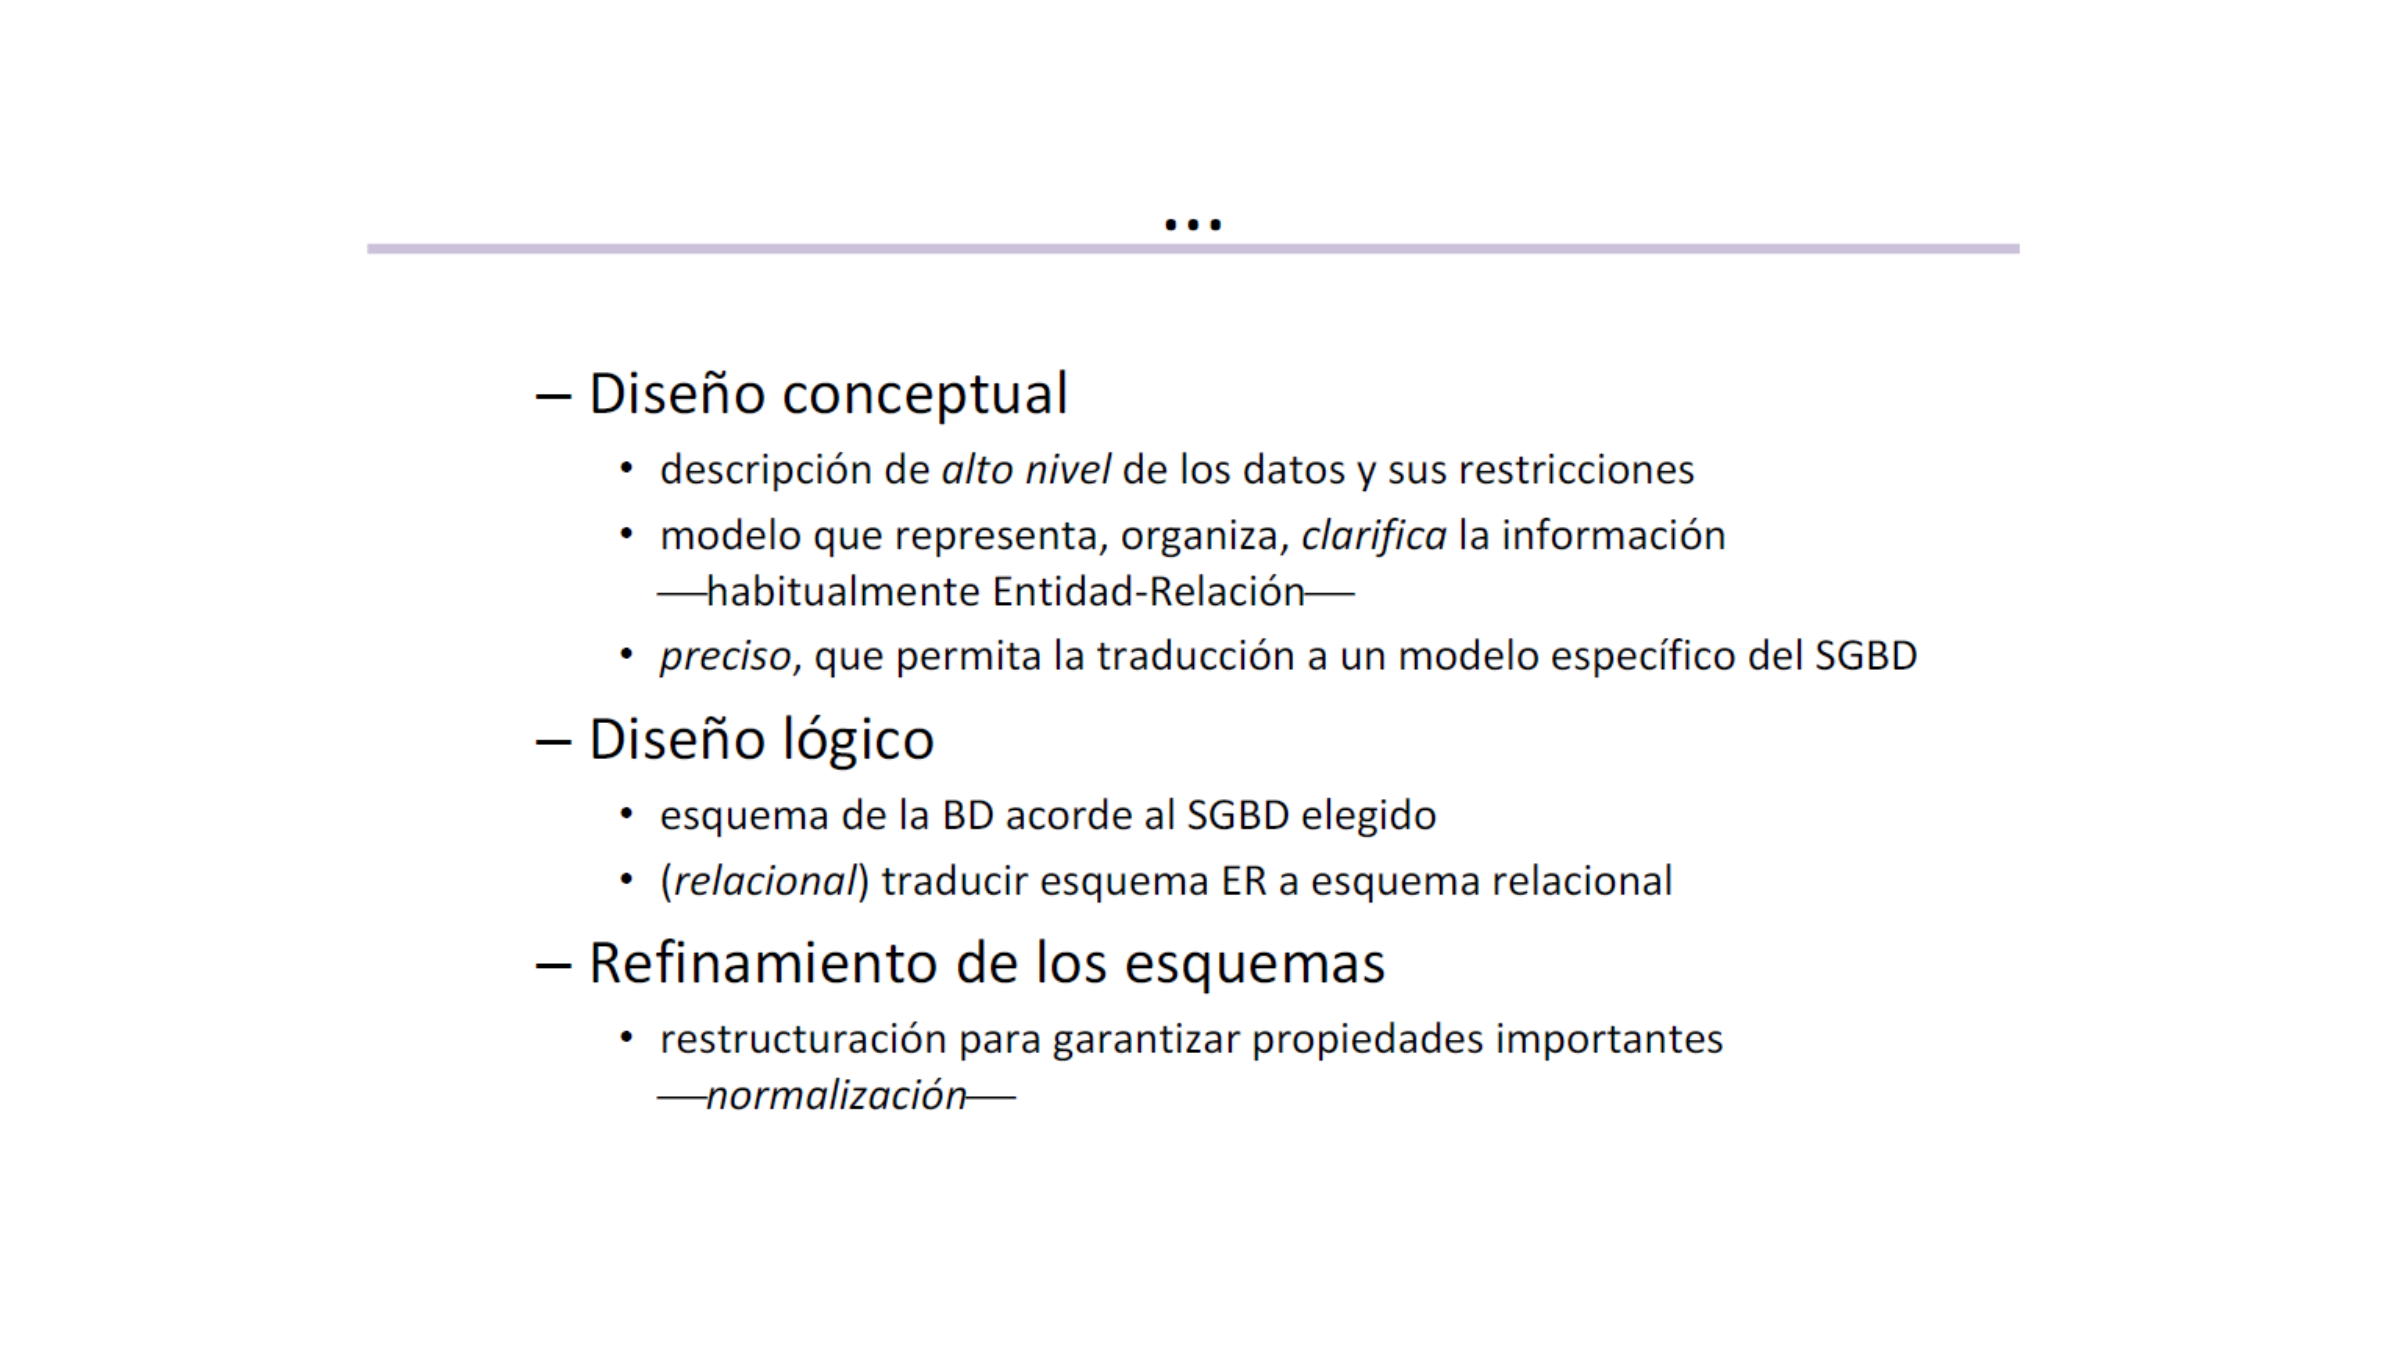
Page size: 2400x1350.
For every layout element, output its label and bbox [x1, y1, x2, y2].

picture [358, 174, 2042, 1175]
